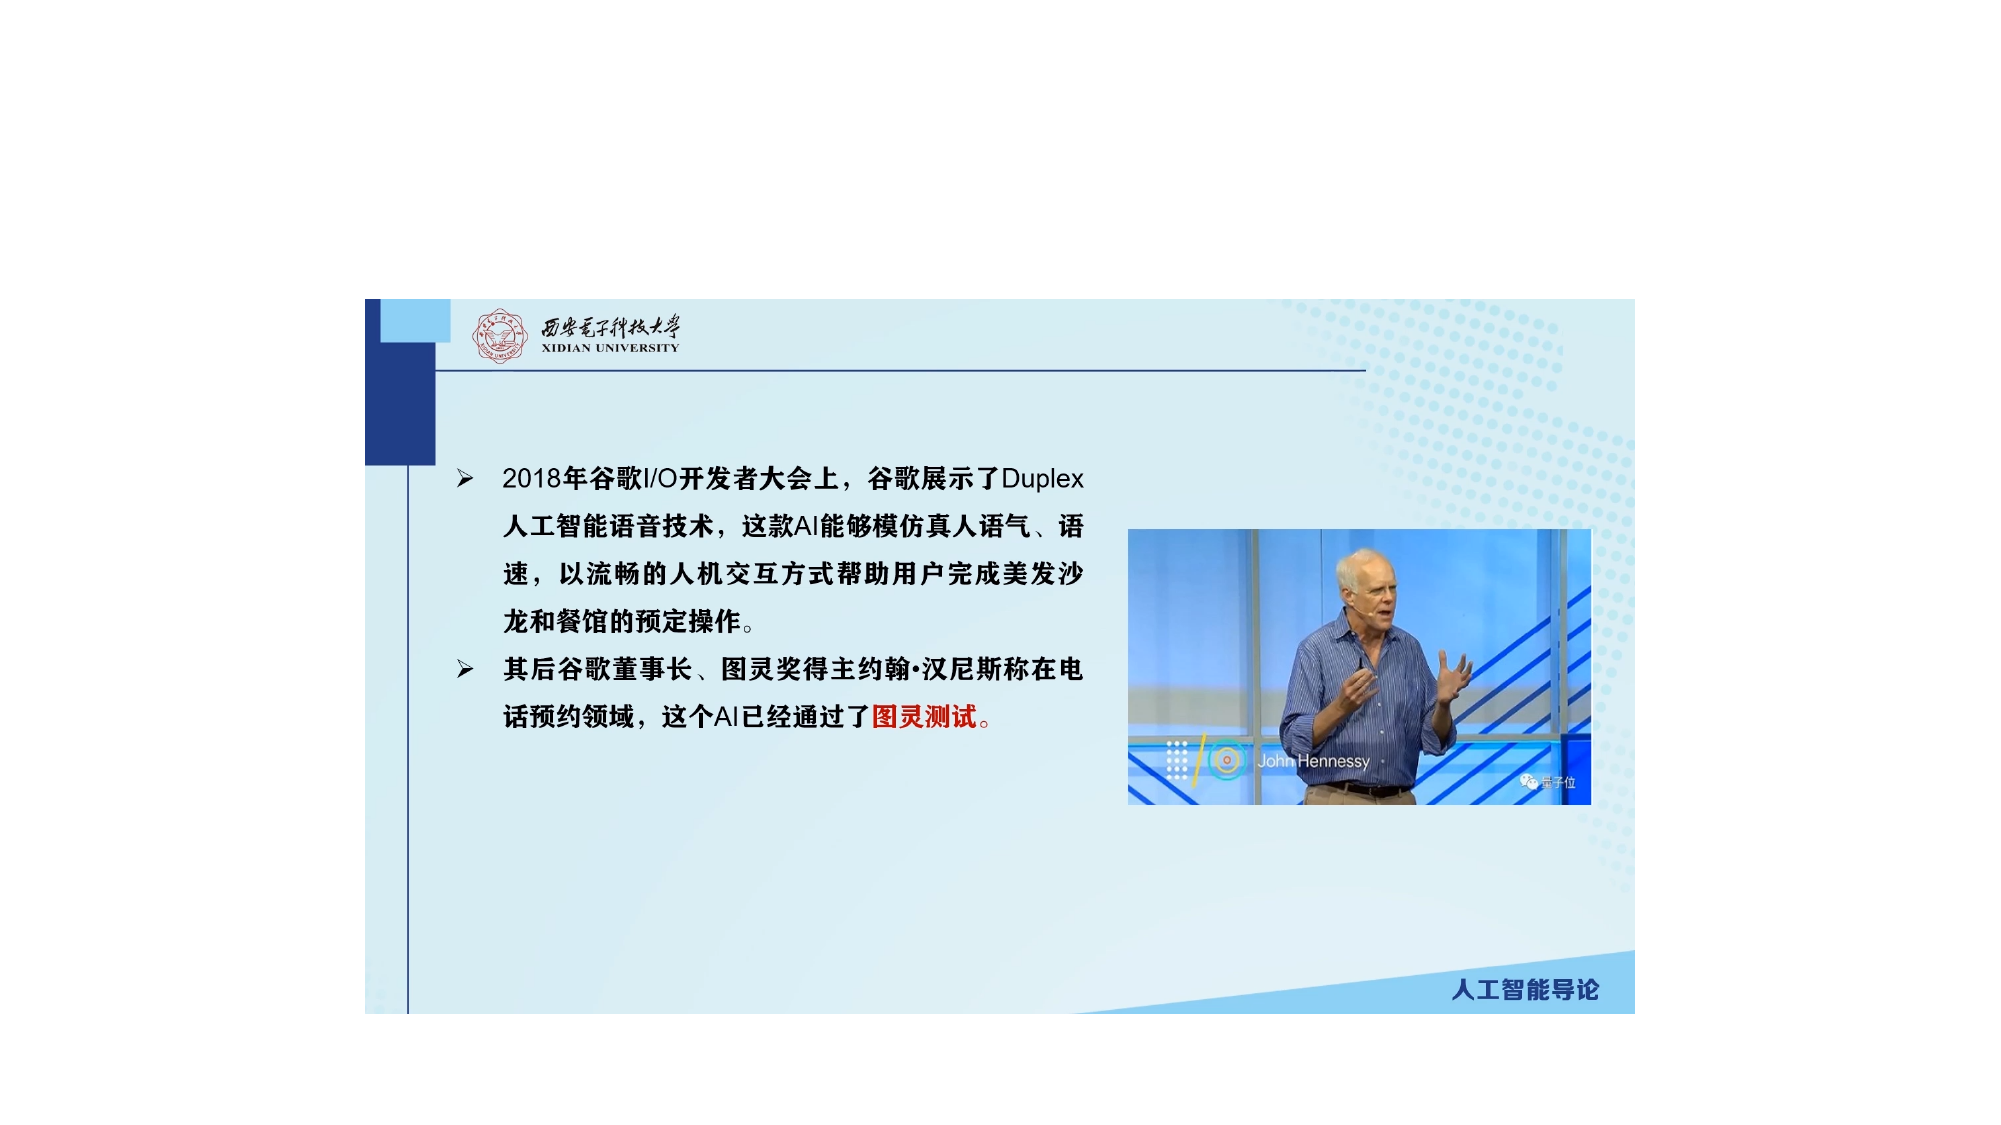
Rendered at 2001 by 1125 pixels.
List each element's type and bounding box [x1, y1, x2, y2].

list [365, 299, 1635, 1014]
